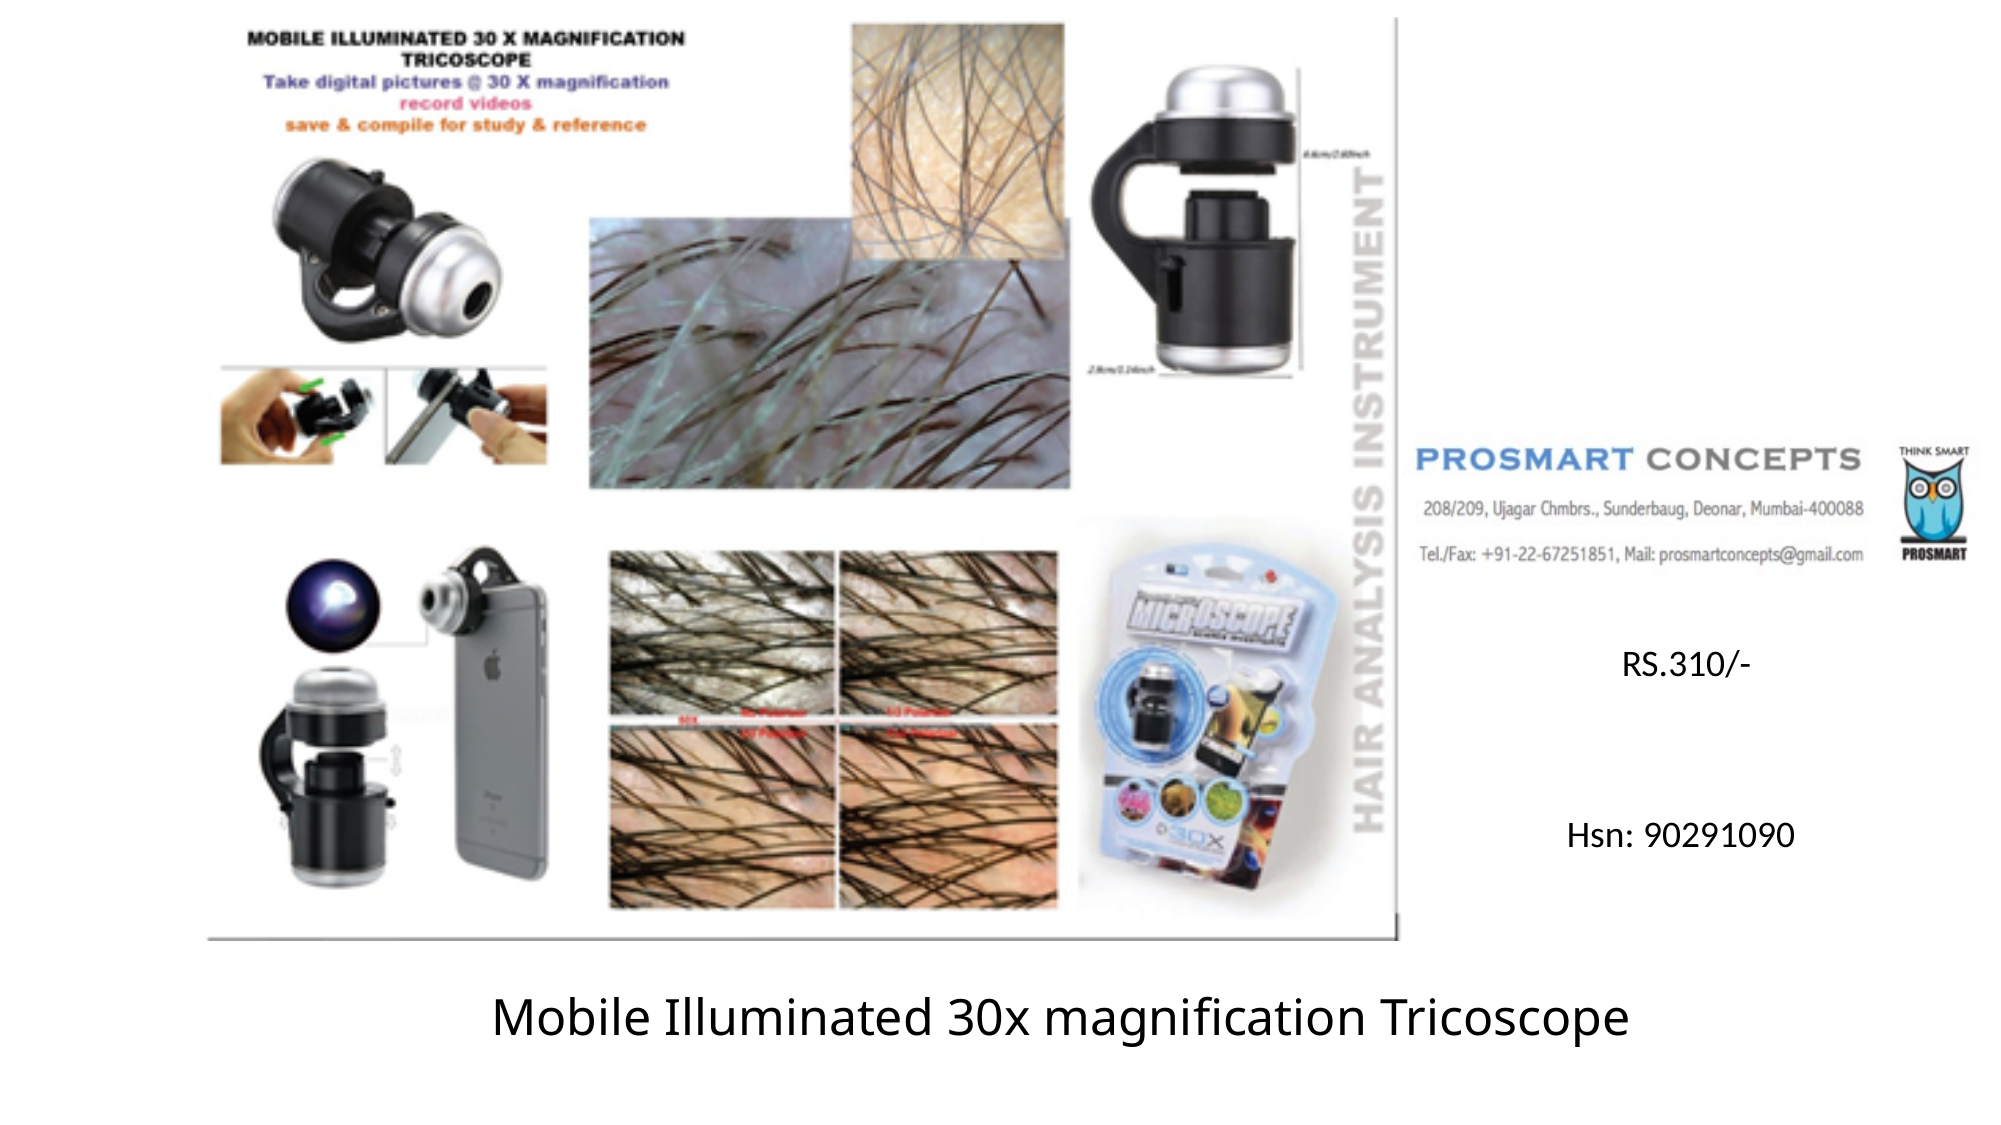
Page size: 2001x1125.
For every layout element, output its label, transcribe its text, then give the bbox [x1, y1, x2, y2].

text_box Mobile Illuminated 30x magnification Tricoscope [232, 977, 1890, 1053]
text_box Hsn: 90291090 [1559, 802, 1827, 863]
text_box RS.310/- [1614, 631, 1772, 691]
picture [26, 16, 1983, 941]
